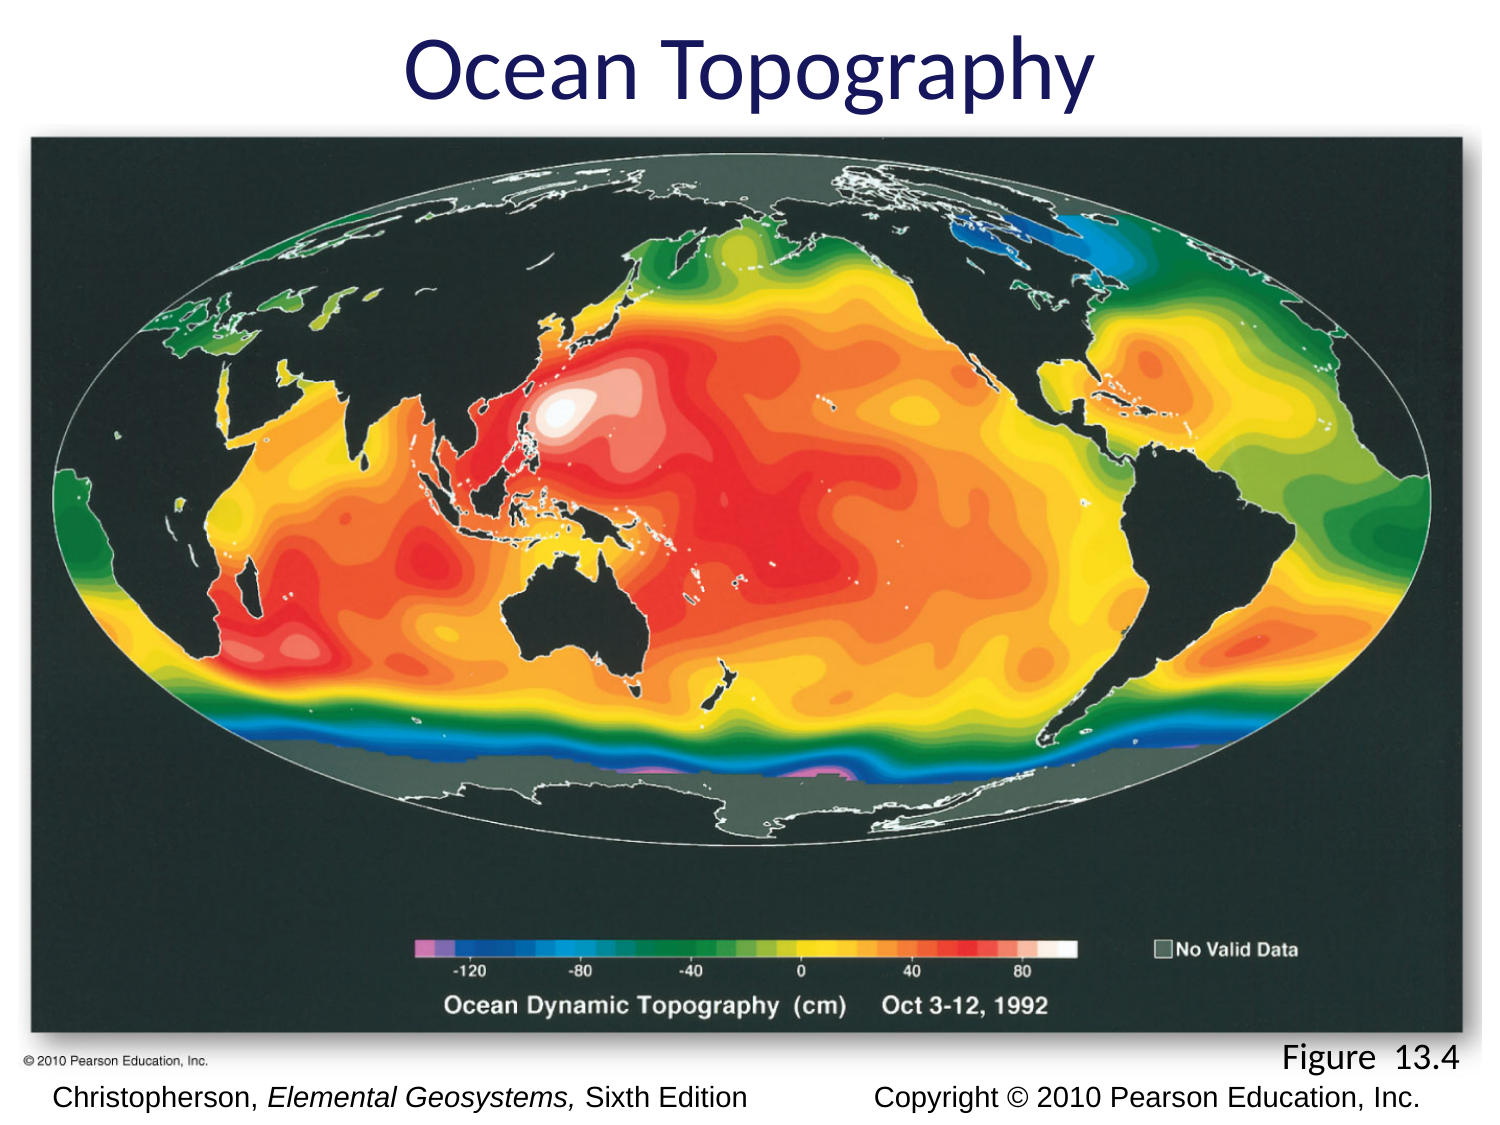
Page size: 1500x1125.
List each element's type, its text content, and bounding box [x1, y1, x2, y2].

text_box Copyright © 2010 Pearson Education, Inc. [854, 1086, 1437, 1113]
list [18, 124, 1482, 1078]
title Ocean Topography [75, 0, 1425, 123]
text_box Christopherson, Elemental Geosystems, Sixth Edition [37, 1086, 849, 1113]
